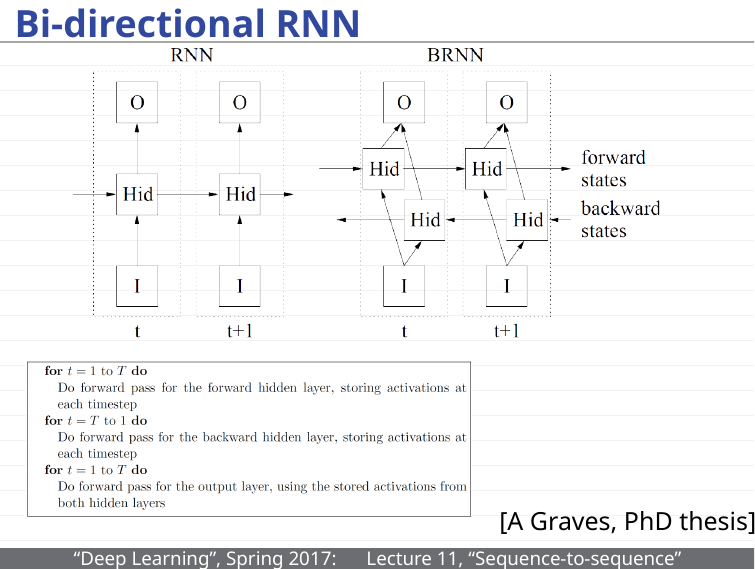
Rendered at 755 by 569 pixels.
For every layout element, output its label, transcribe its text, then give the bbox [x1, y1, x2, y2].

picture [25, 359, 473, 517]
title Bi-directional RNN [14, 0, 755, 38]
picture [71, 43, 662, 340]
text_box [A Graves, PhD thesis] [484, 497, 755, 543]
